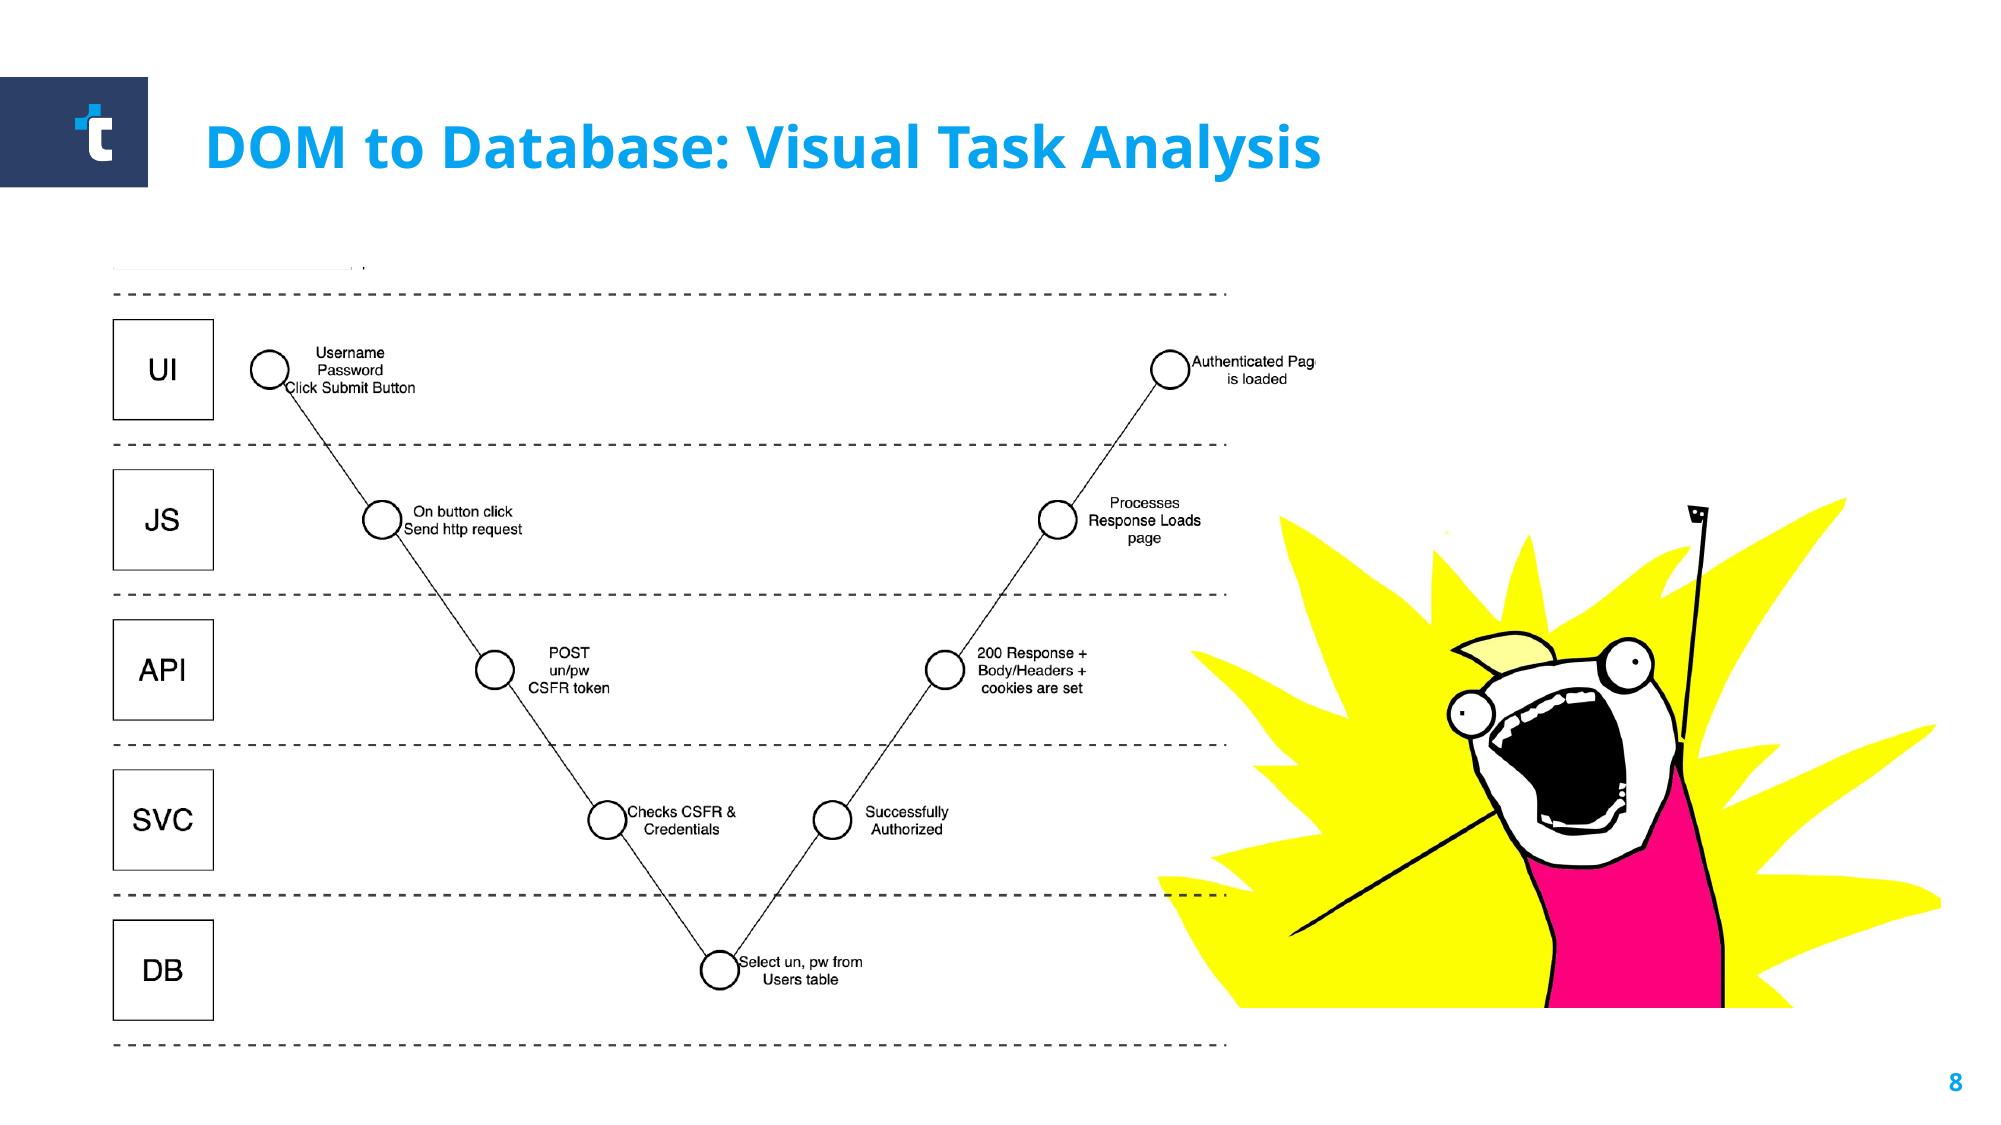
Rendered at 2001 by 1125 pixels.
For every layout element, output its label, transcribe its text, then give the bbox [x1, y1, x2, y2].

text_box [75, 103, 112, 162]
slide_number 8 [1903, 1053, 1979, 1114]
picture [111, 267, 1941, 1048]
text_box DOM to Database: Visual Task Analysis [189, 102, 1787, 188]
text_box [0, 76, 149, 189]
